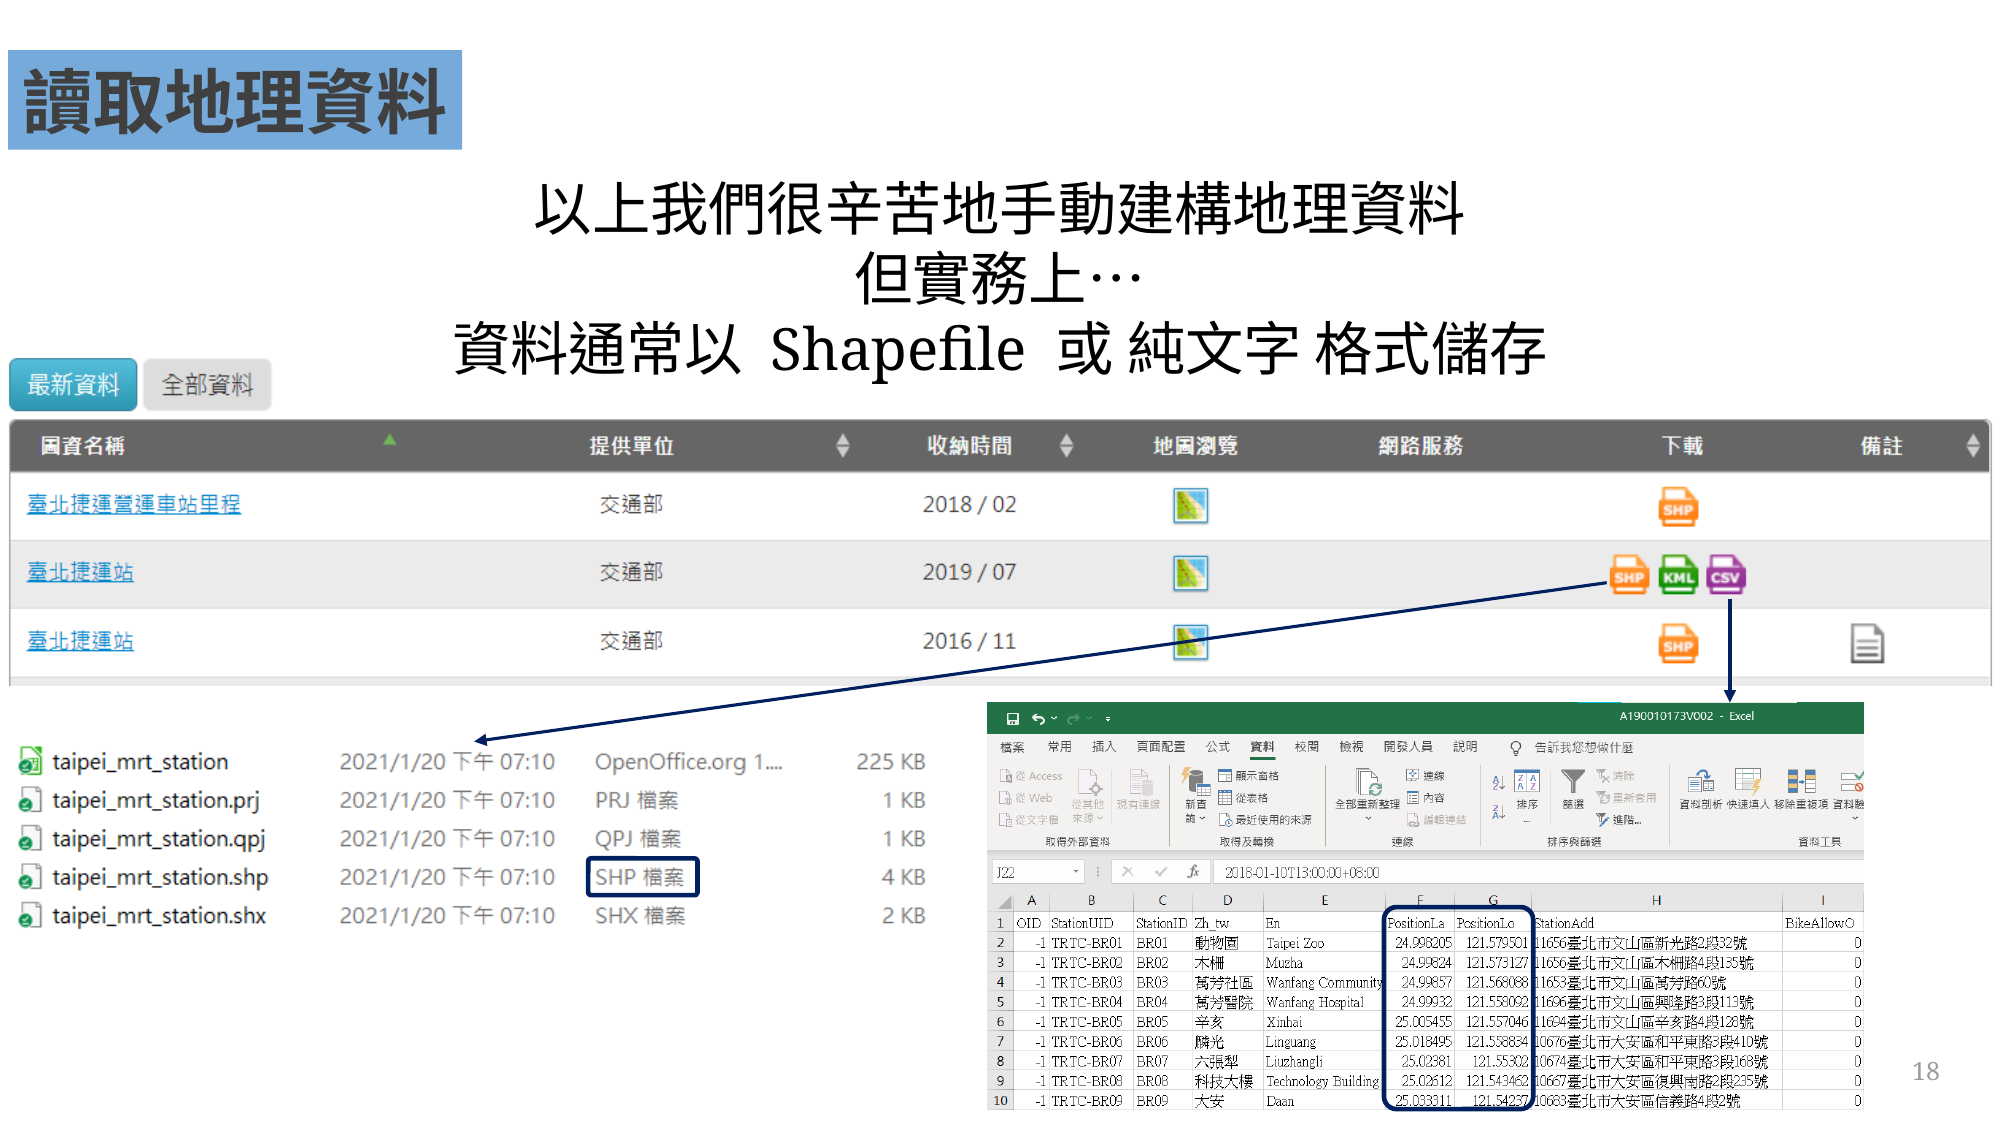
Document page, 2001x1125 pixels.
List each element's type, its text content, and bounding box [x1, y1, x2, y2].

picture [6, 741, 943, 932]
text_box 讀取地理資料 [8, 50, 463, 150]
slide_number 18 [1864, 1042, 1955, 1103]
picture [987, 702, 1864, 1110]
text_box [474, 582, 1607, 742]
text_box 以上我們很辛苦地手動建構地理資料 但實務上… 資料通常以 Shapefile 或 純文字 格式儲存 [437, 164, 1563, 341]
picture [0, 341, 2000, 686]
